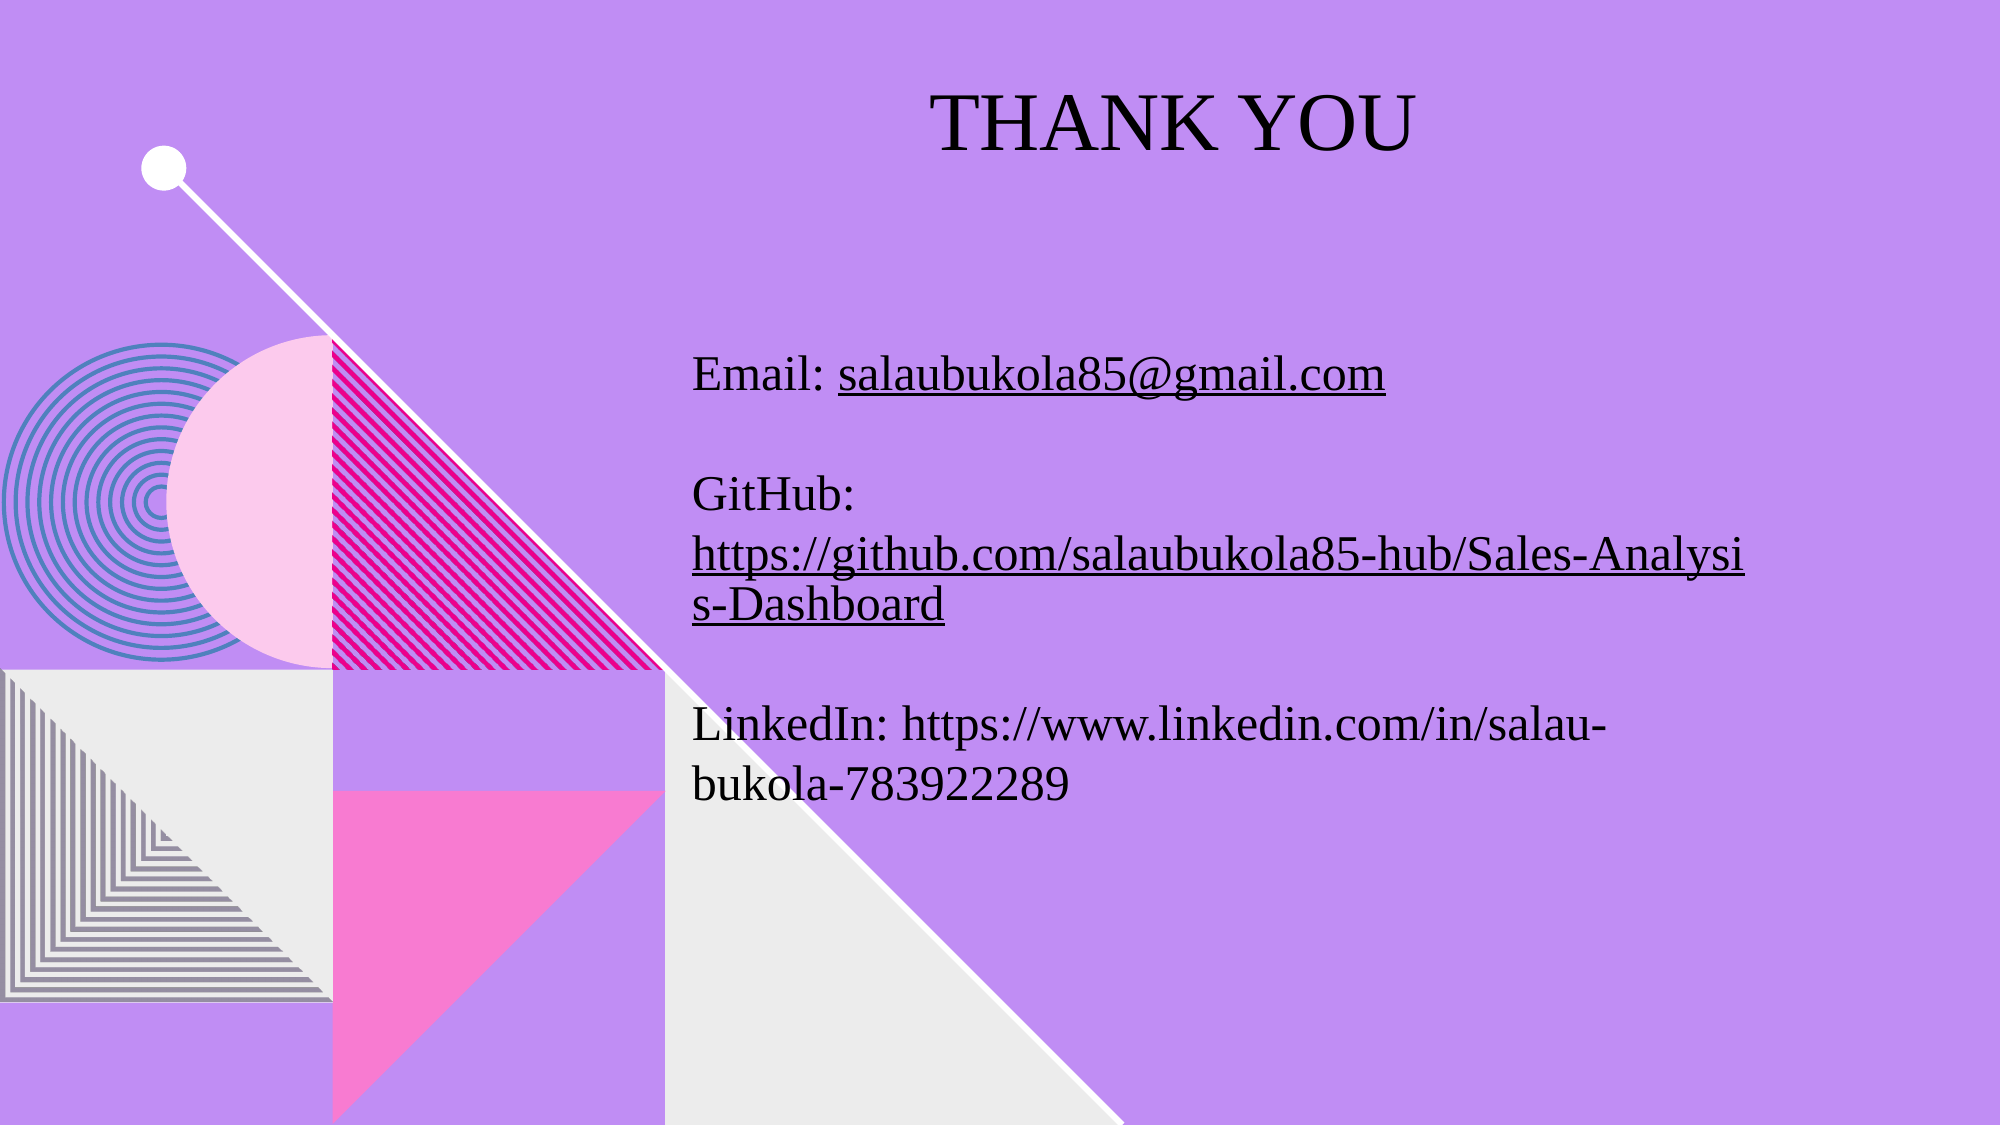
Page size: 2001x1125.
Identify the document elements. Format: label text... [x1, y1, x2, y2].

picture [0, 340, 662, 1002]
text_box Email: salaubukola85@gmail.com GitHub: https://github.com/salaubukola85-hub/Sales-Analysis-Dashboard LinkedIn: https://www.linkedin.com/in/salau-bukola-783922289 [677, 333, 1772, 828]
title THANK YOU [967, 89, 1875, 530]
subtitle Brita Tamm​ 502-555-0152​ brita@firstupconsultants.com​ www.firstupconsultants.com [967, 561, 1875, 895]
picture [339, 336, 666, 663]
text_box THANK YOU [626, 59, 1721, 175]
